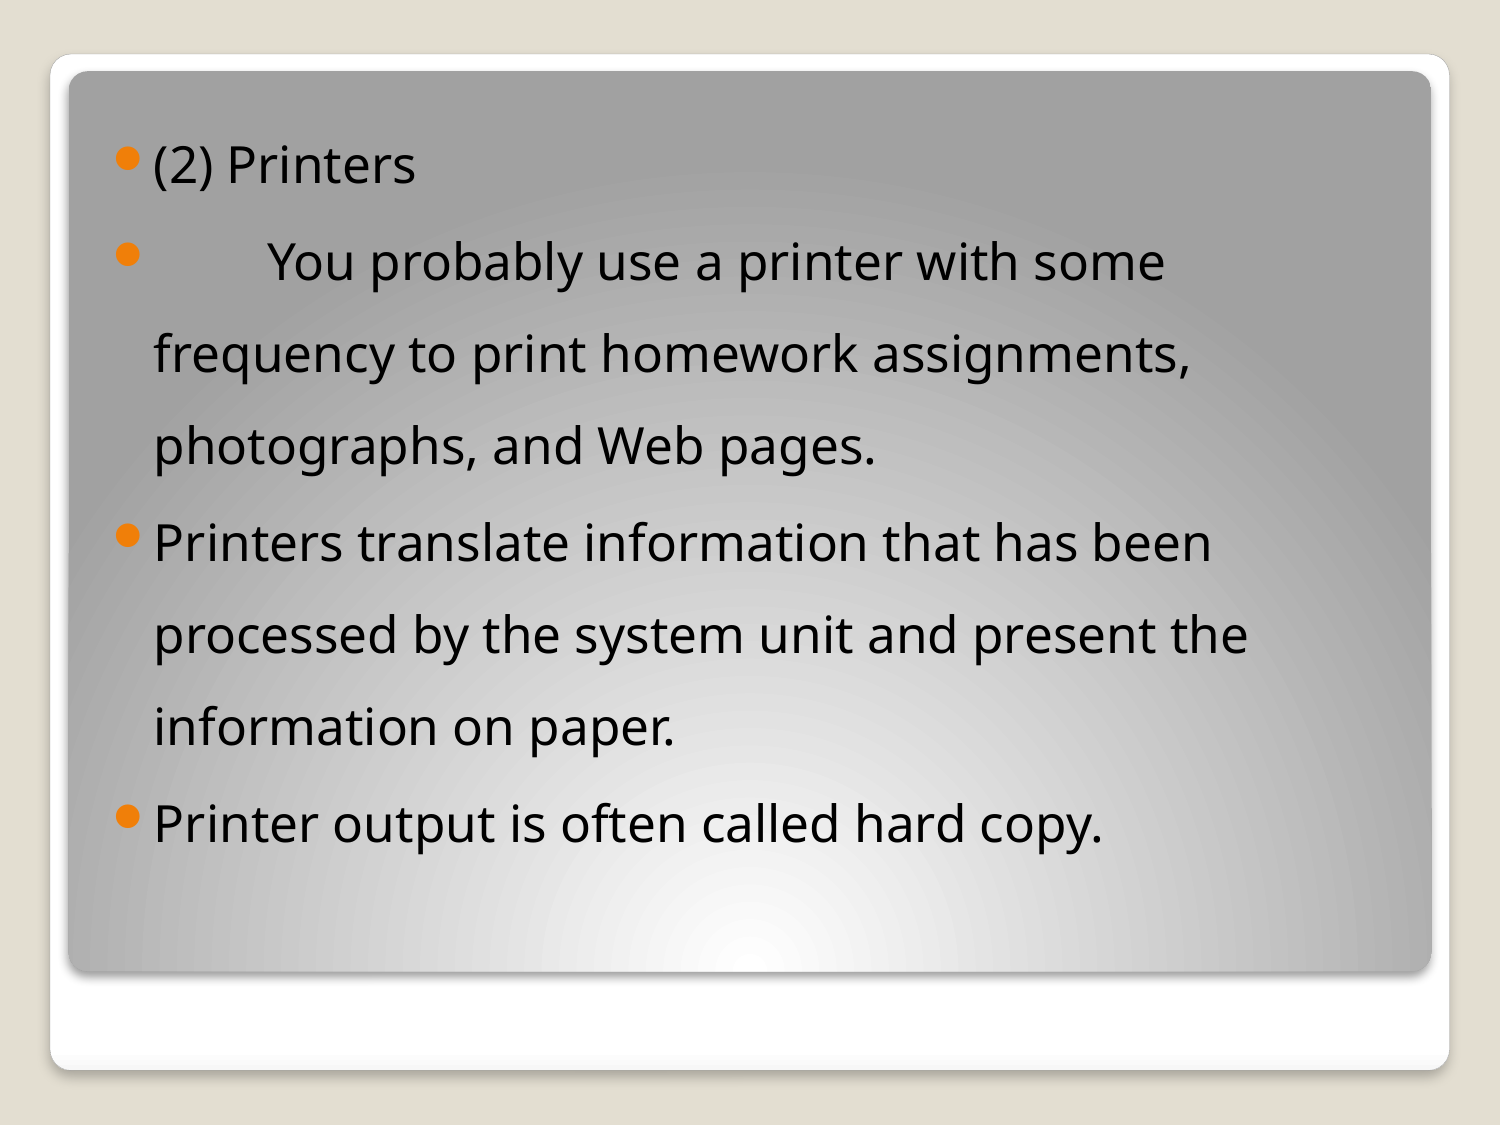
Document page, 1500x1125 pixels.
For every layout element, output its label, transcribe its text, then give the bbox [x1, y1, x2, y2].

list (2) Printers You probably use a printer with some frequency to print homework assignments, photographs, and Web pages. Printers translate information that has been processed by the system unit and present the information on paper. Printer output is often called hard copy. [82, 86, 1425, 868]
